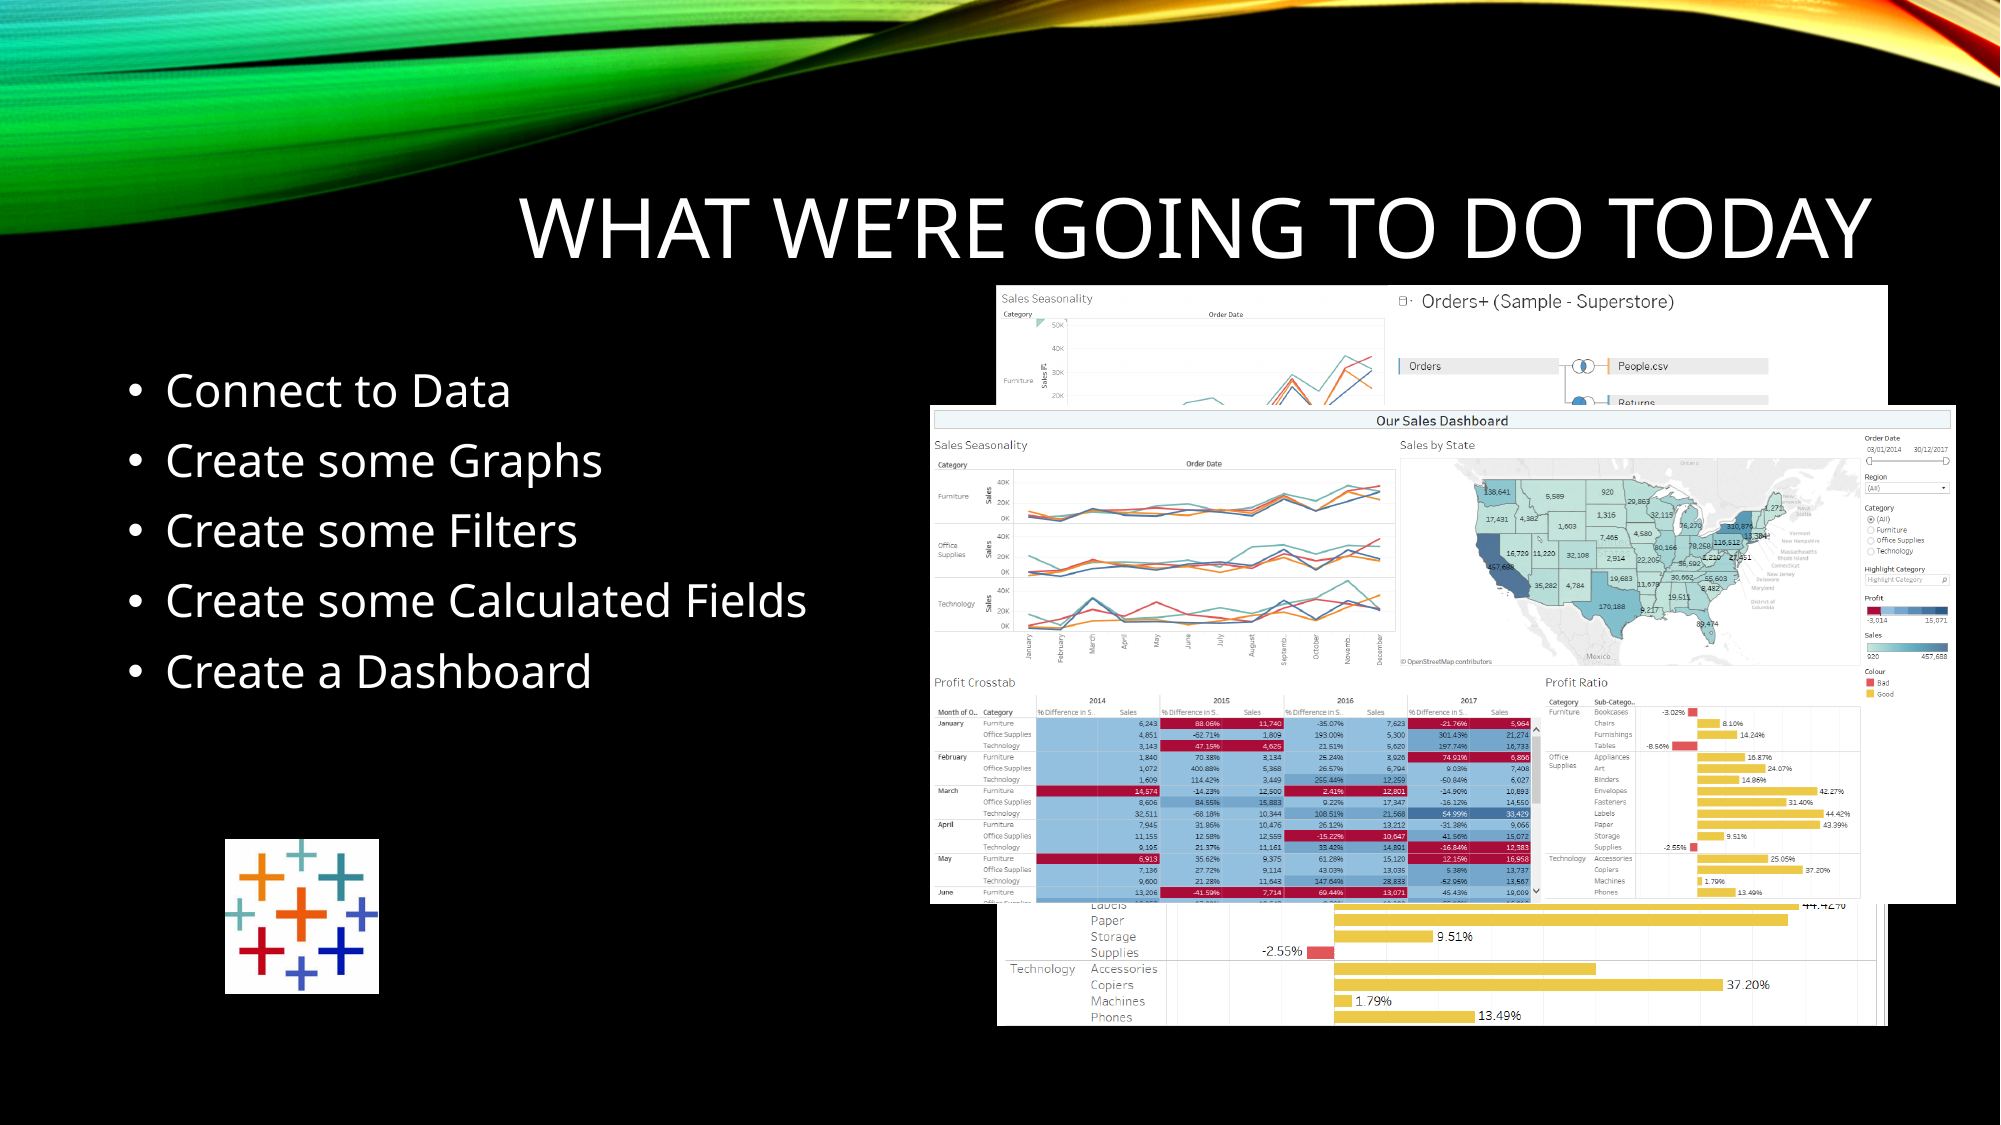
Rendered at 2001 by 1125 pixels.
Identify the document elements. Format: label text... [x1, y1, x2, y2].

picture [224, 839, 380, 994]
list Connect to Data Create some Graphs Create some Filters Create some Calculated Fields Create a Dashboard [112, 360, 997, 1021]
title What we’re going to do today [327, 125, 1888, 338]
picture [929, 285, 1956, 1026]
picture [0, 0, 2000, 237]
